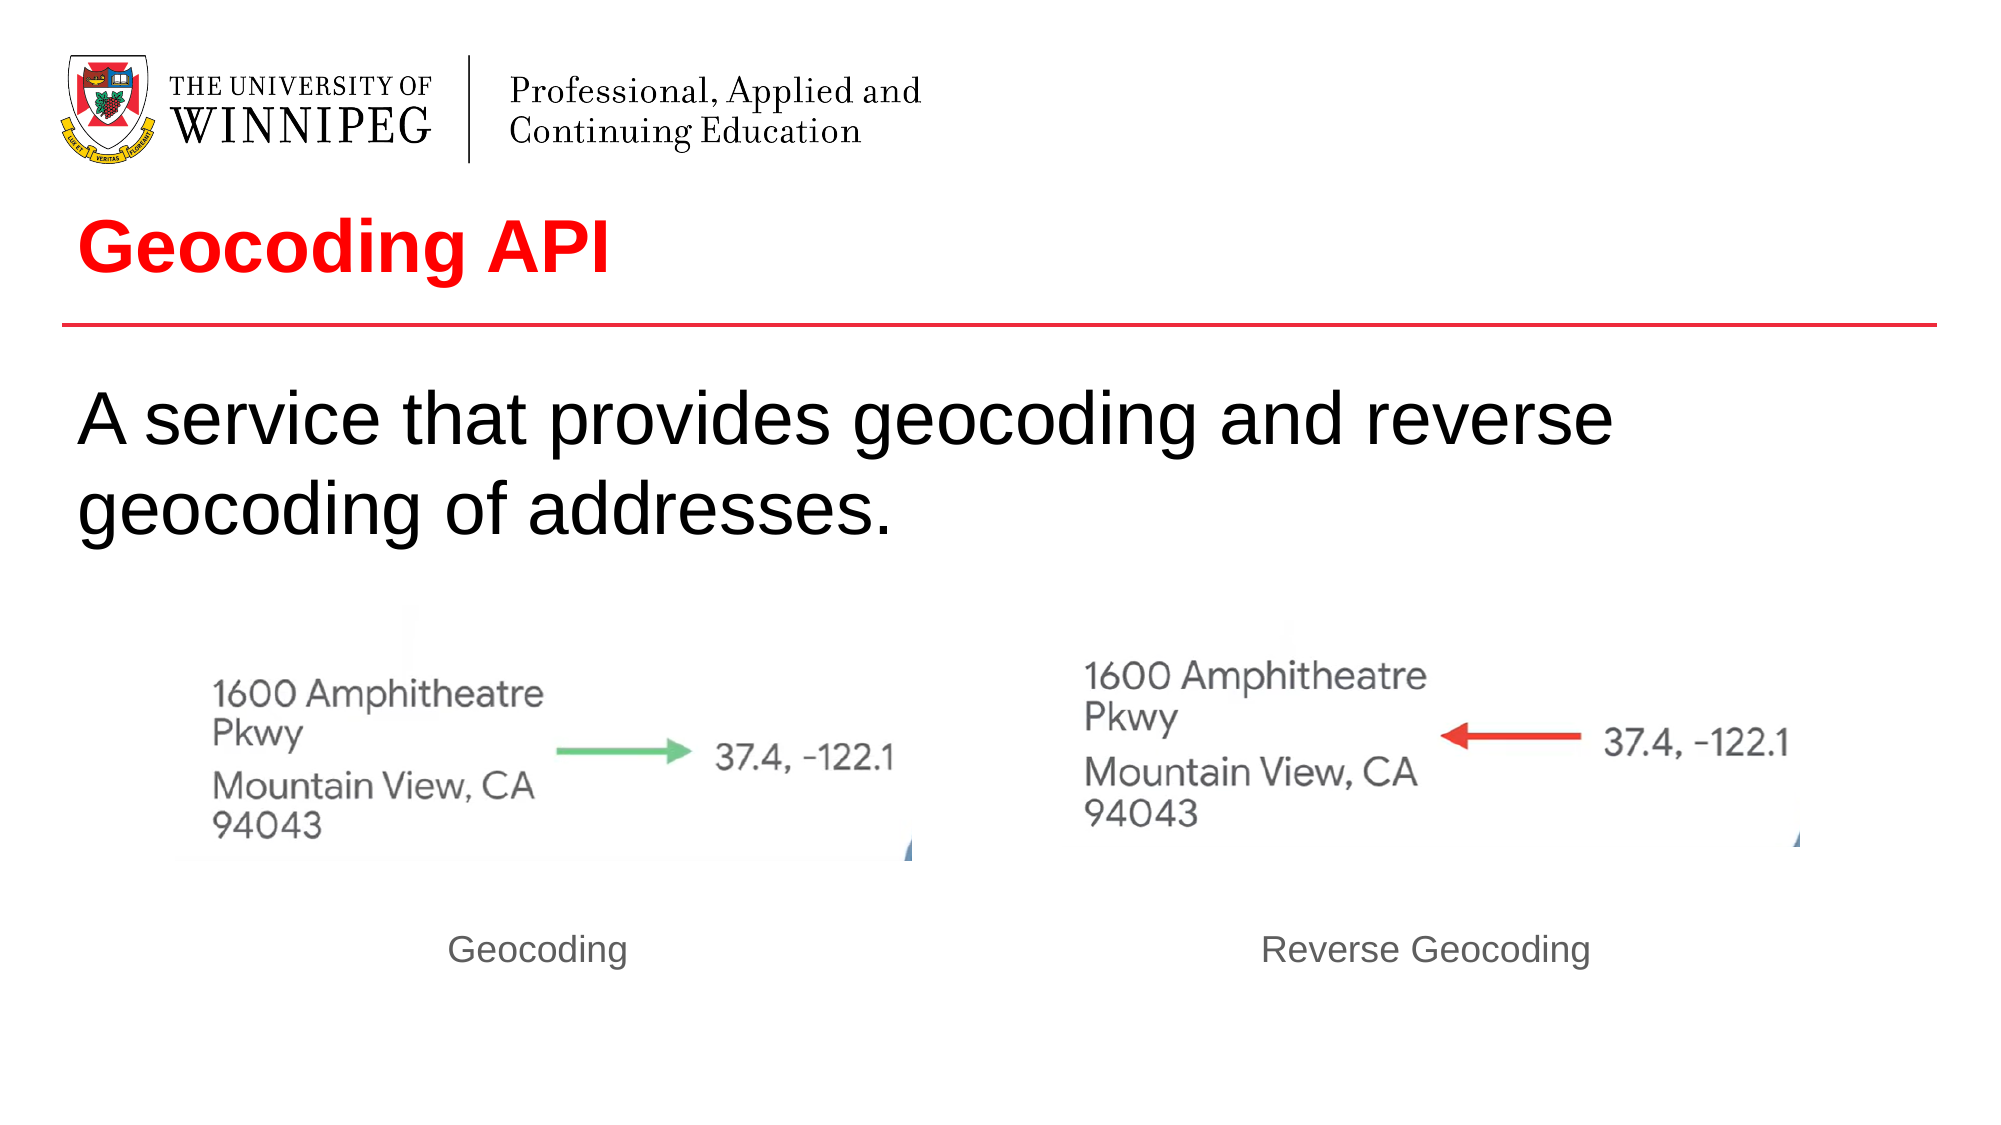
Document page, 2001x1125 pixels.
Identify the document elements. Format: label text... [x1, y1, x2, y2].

list Geocoding API [62, 200, 1938, 288]
picture [175, 605, 912, 862]
list A service that provides geocoding and reverse geocoding of addresses. [62, 362, 1938, 607]
picture [1062, 620, 1800, 847]
text_box Reverse Geocoding [1206, 917, 1657, 978]
picture [60, 55, 922, 164]
text_box Geocoding [317, 917, 768, 978]
